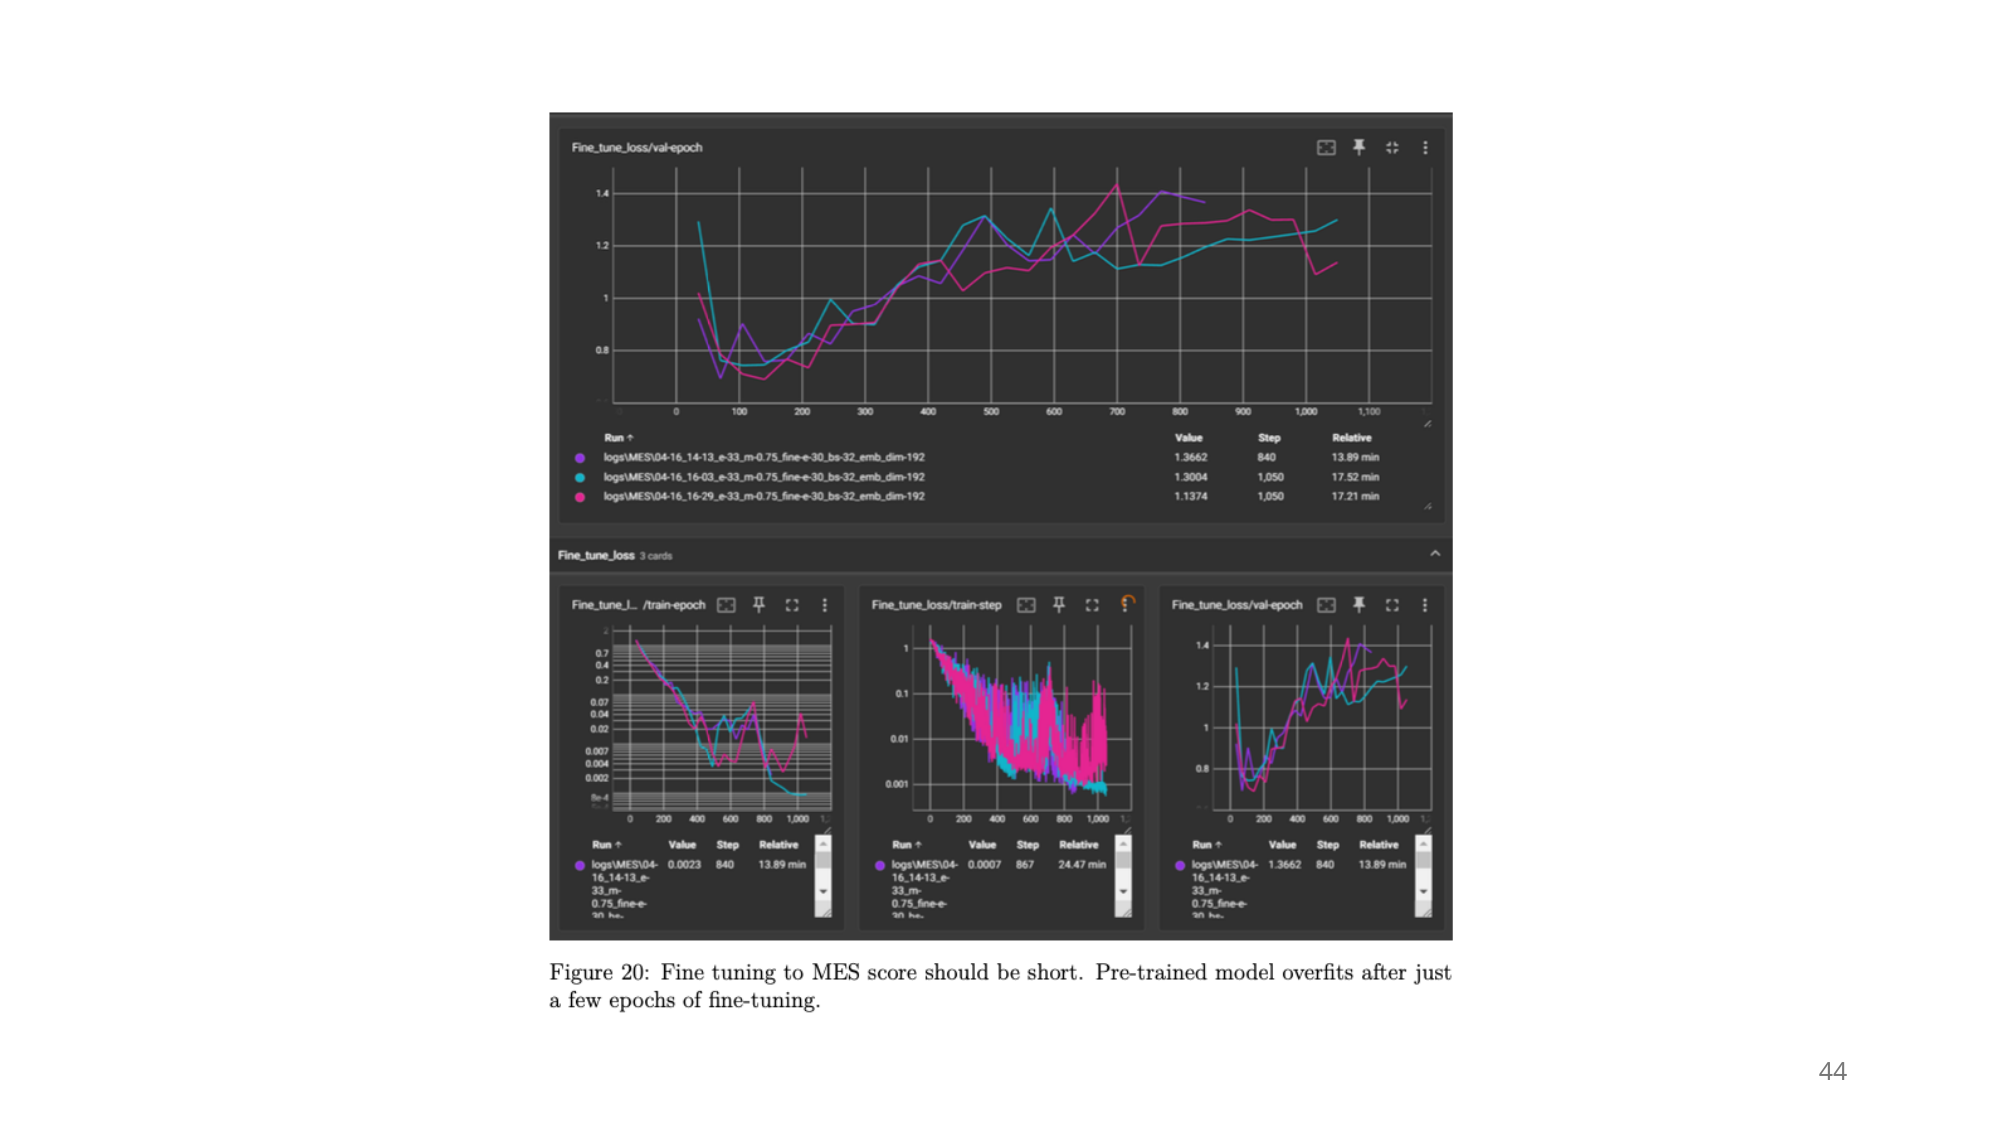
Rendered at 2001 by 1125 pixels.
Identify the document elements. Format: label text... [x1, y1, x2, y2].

picture [536, 104, 1464, 1020]
slide_number 43 [1412, 1042, 1863, 1103]
